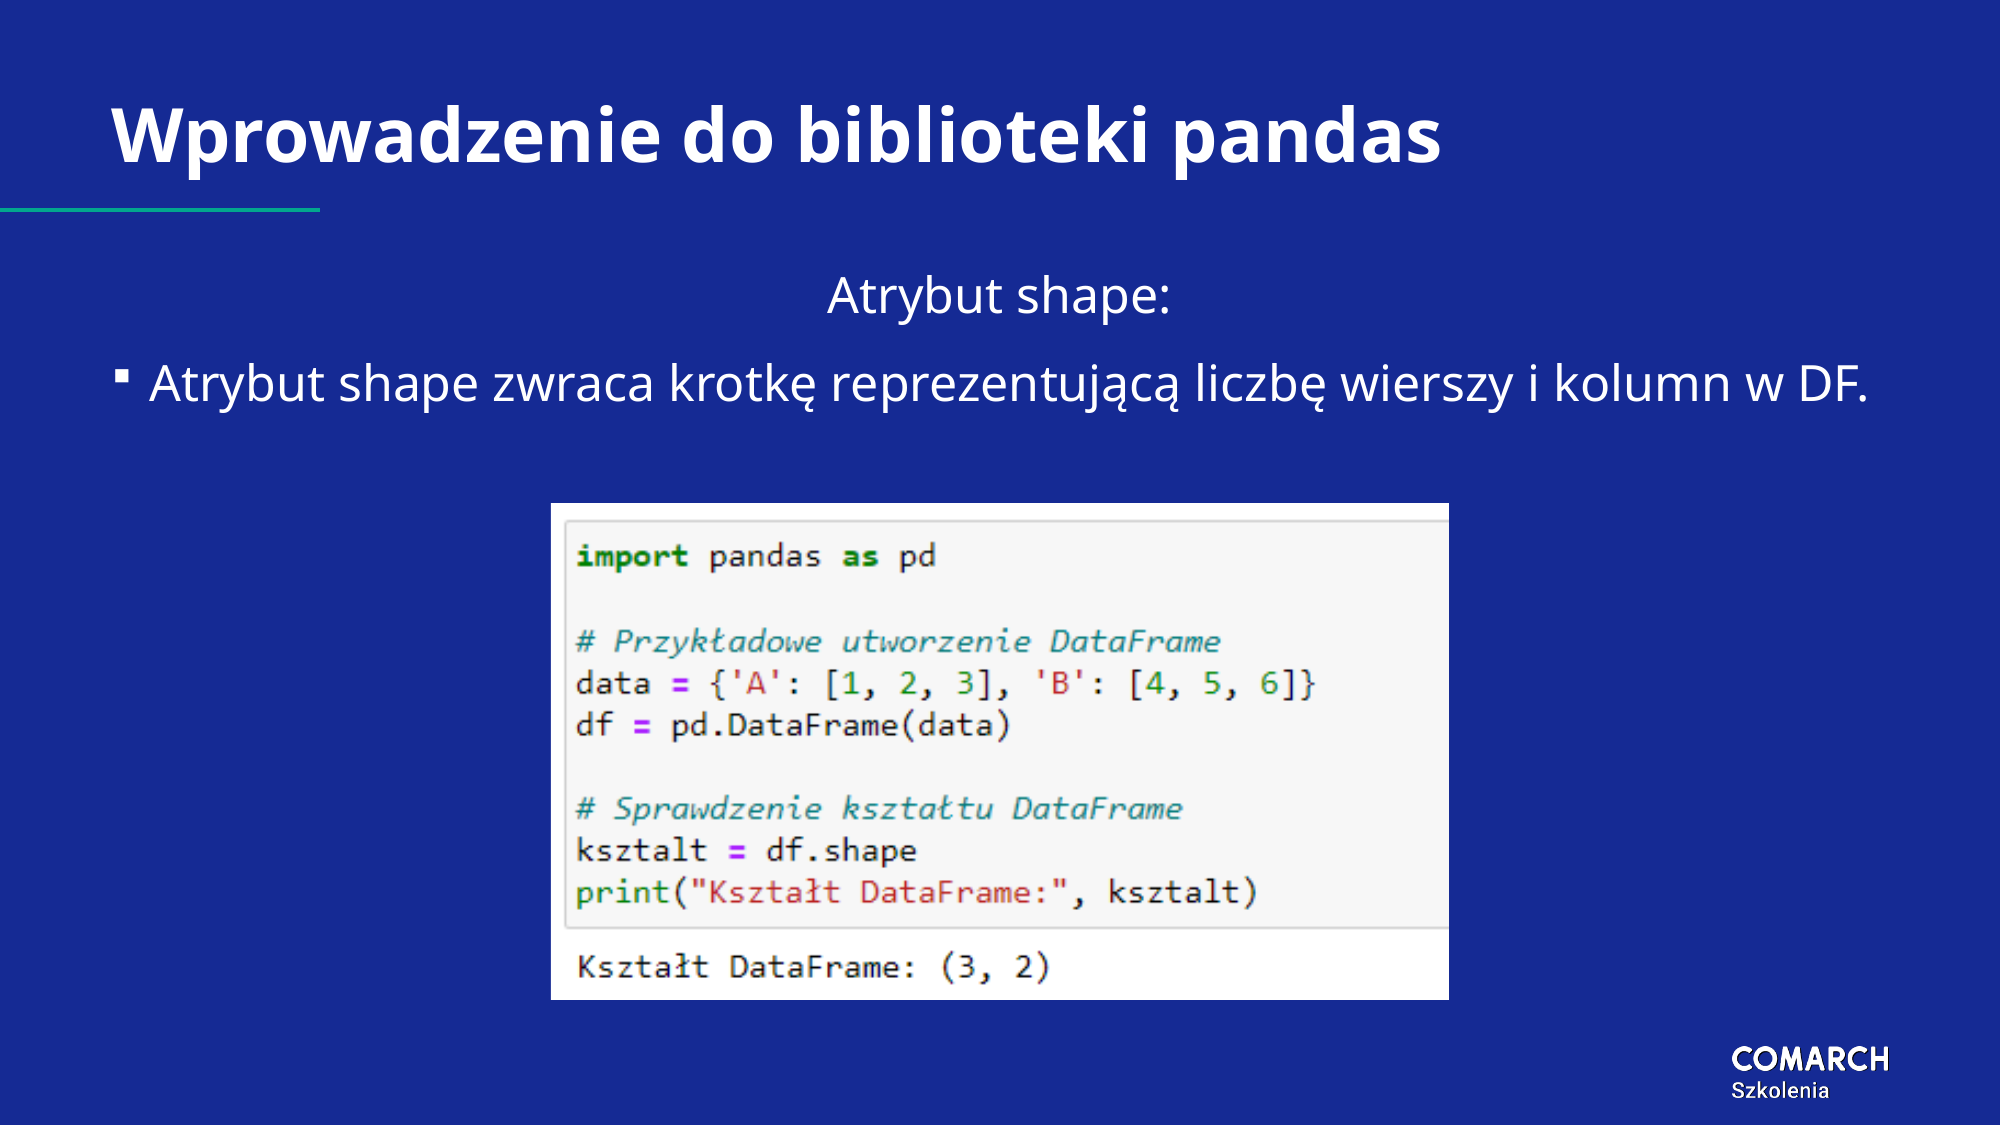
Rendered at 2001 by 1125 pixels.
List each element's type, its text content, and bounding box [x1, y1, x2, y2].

picture [550, 503, 1449, 1000]
list Atrybut shape: Atrybut shape zwraca krotkę reprezentującą liczbę wierszy i kolumn w DF. [111, 243, 1889, 1000]
picture [1732, 1046, 1889, 1098]
title Wprowadzenie do biblioteki pandas [111, 0, 1889, 185]
